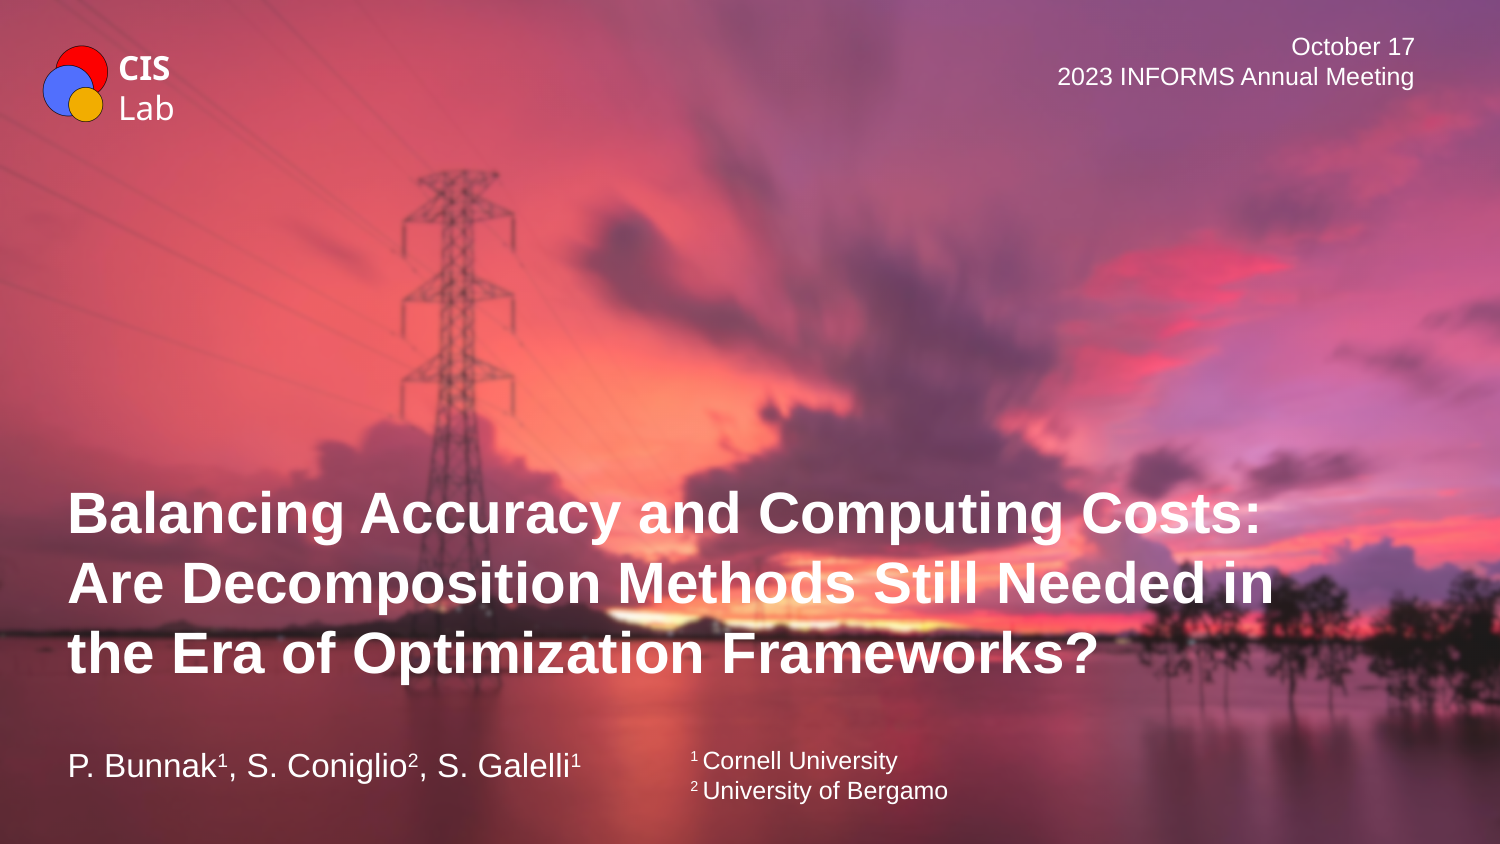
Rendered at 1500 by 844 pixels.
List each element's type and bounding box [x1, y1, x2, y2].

picture [0, 0, 1500, 844]
text_box [36, 39, 238, 136]
